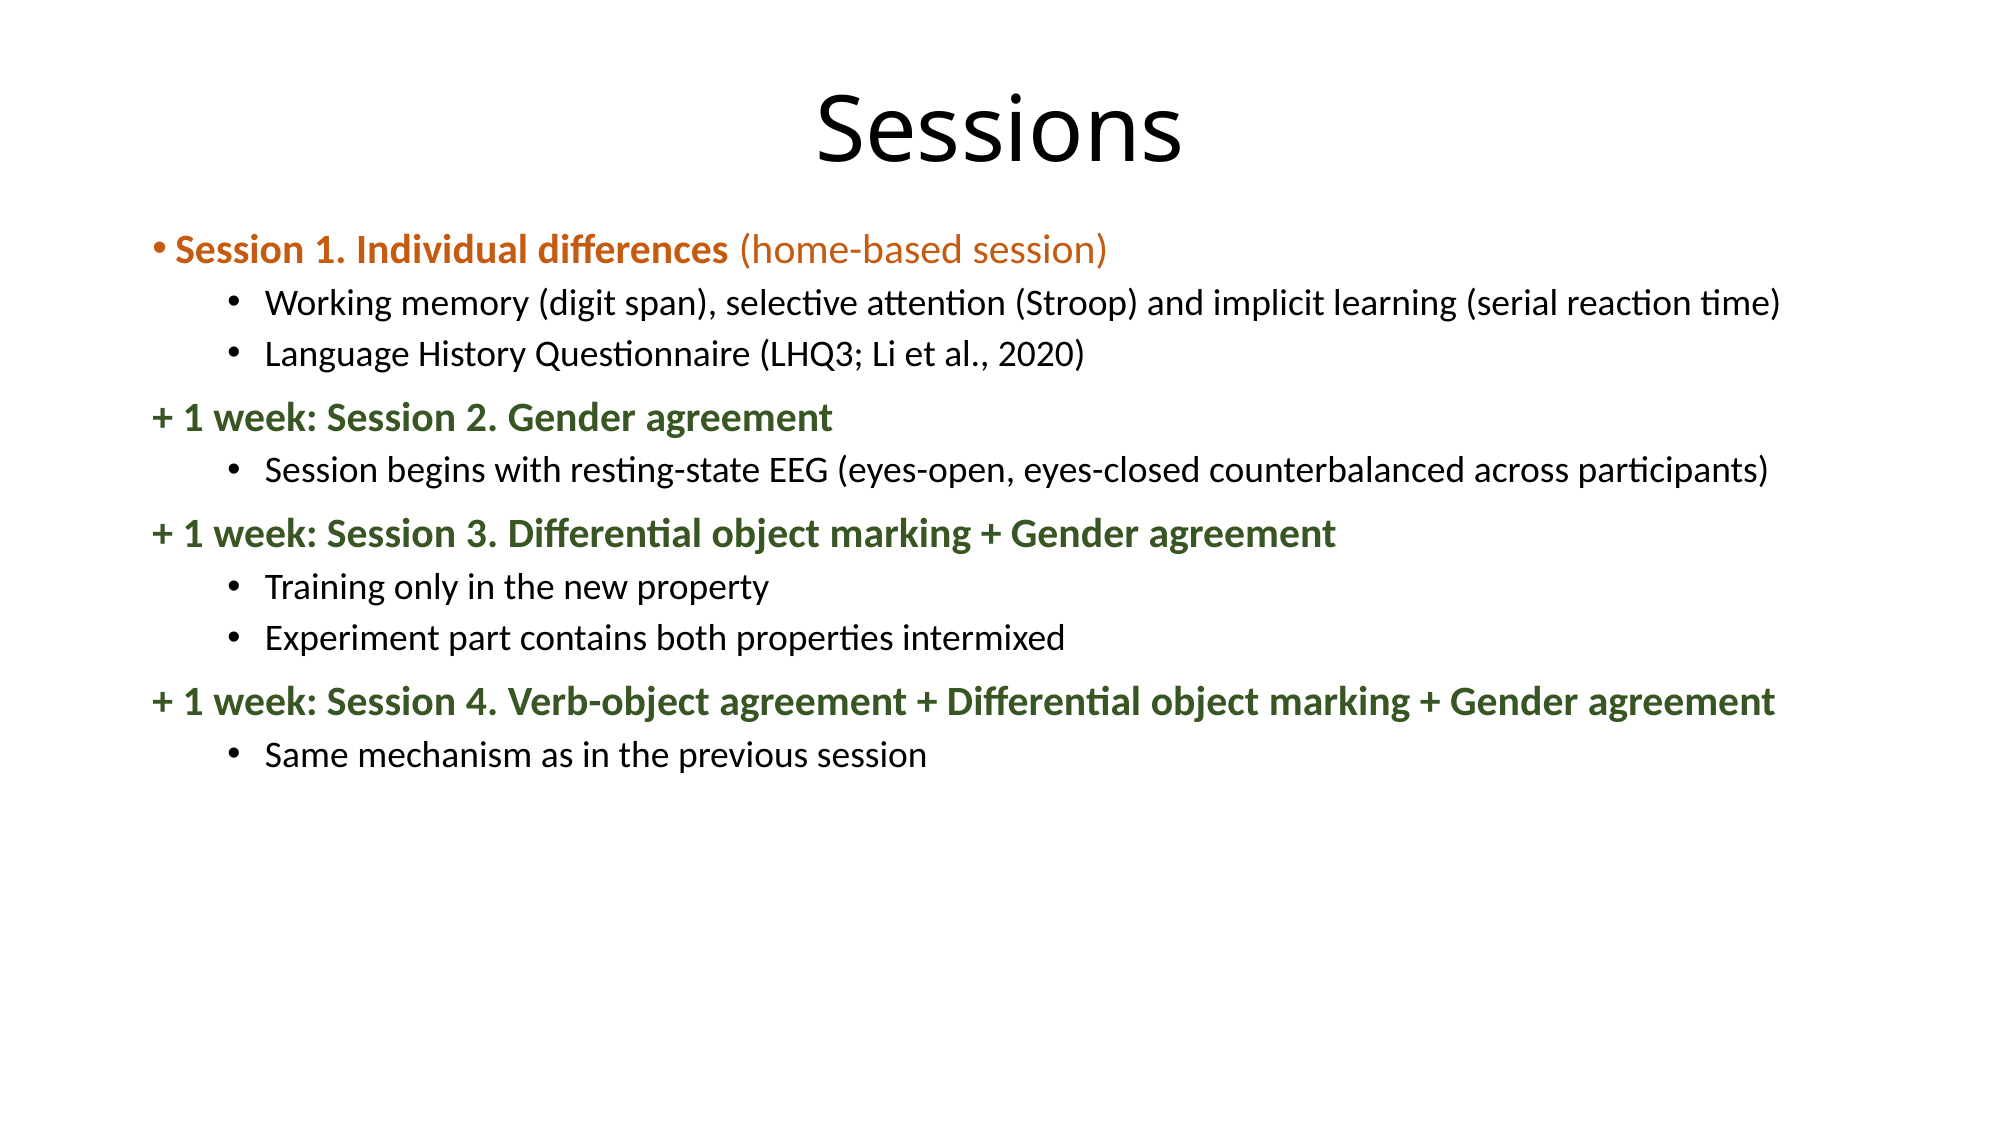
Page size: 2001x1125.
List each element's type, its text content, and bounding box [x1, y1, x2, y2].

text_box Sessions [675, 62, 1325, 188]
list Session 1. Individual differences (home-based session) Working memory (digit span), selective attention (Stroop) and implicit learning (serial reaction time) Language History Questionnaire (LHQ3; Li et al., 2020) + 1 week: Session 2. Gender agreement Session begins with resting-state EEG (eyes-open, eyes-closed counterbalanced across participants) + 1 week: Session 3. Differential object marking + Gender agreement Training only in the new property Experiment part contains both properties intermixed + 1 week: Session 4. Verb-object agreement + Differential object marking + Gender agreement Same mechanism as in the previous session [137, 220, 1863, 1043]
